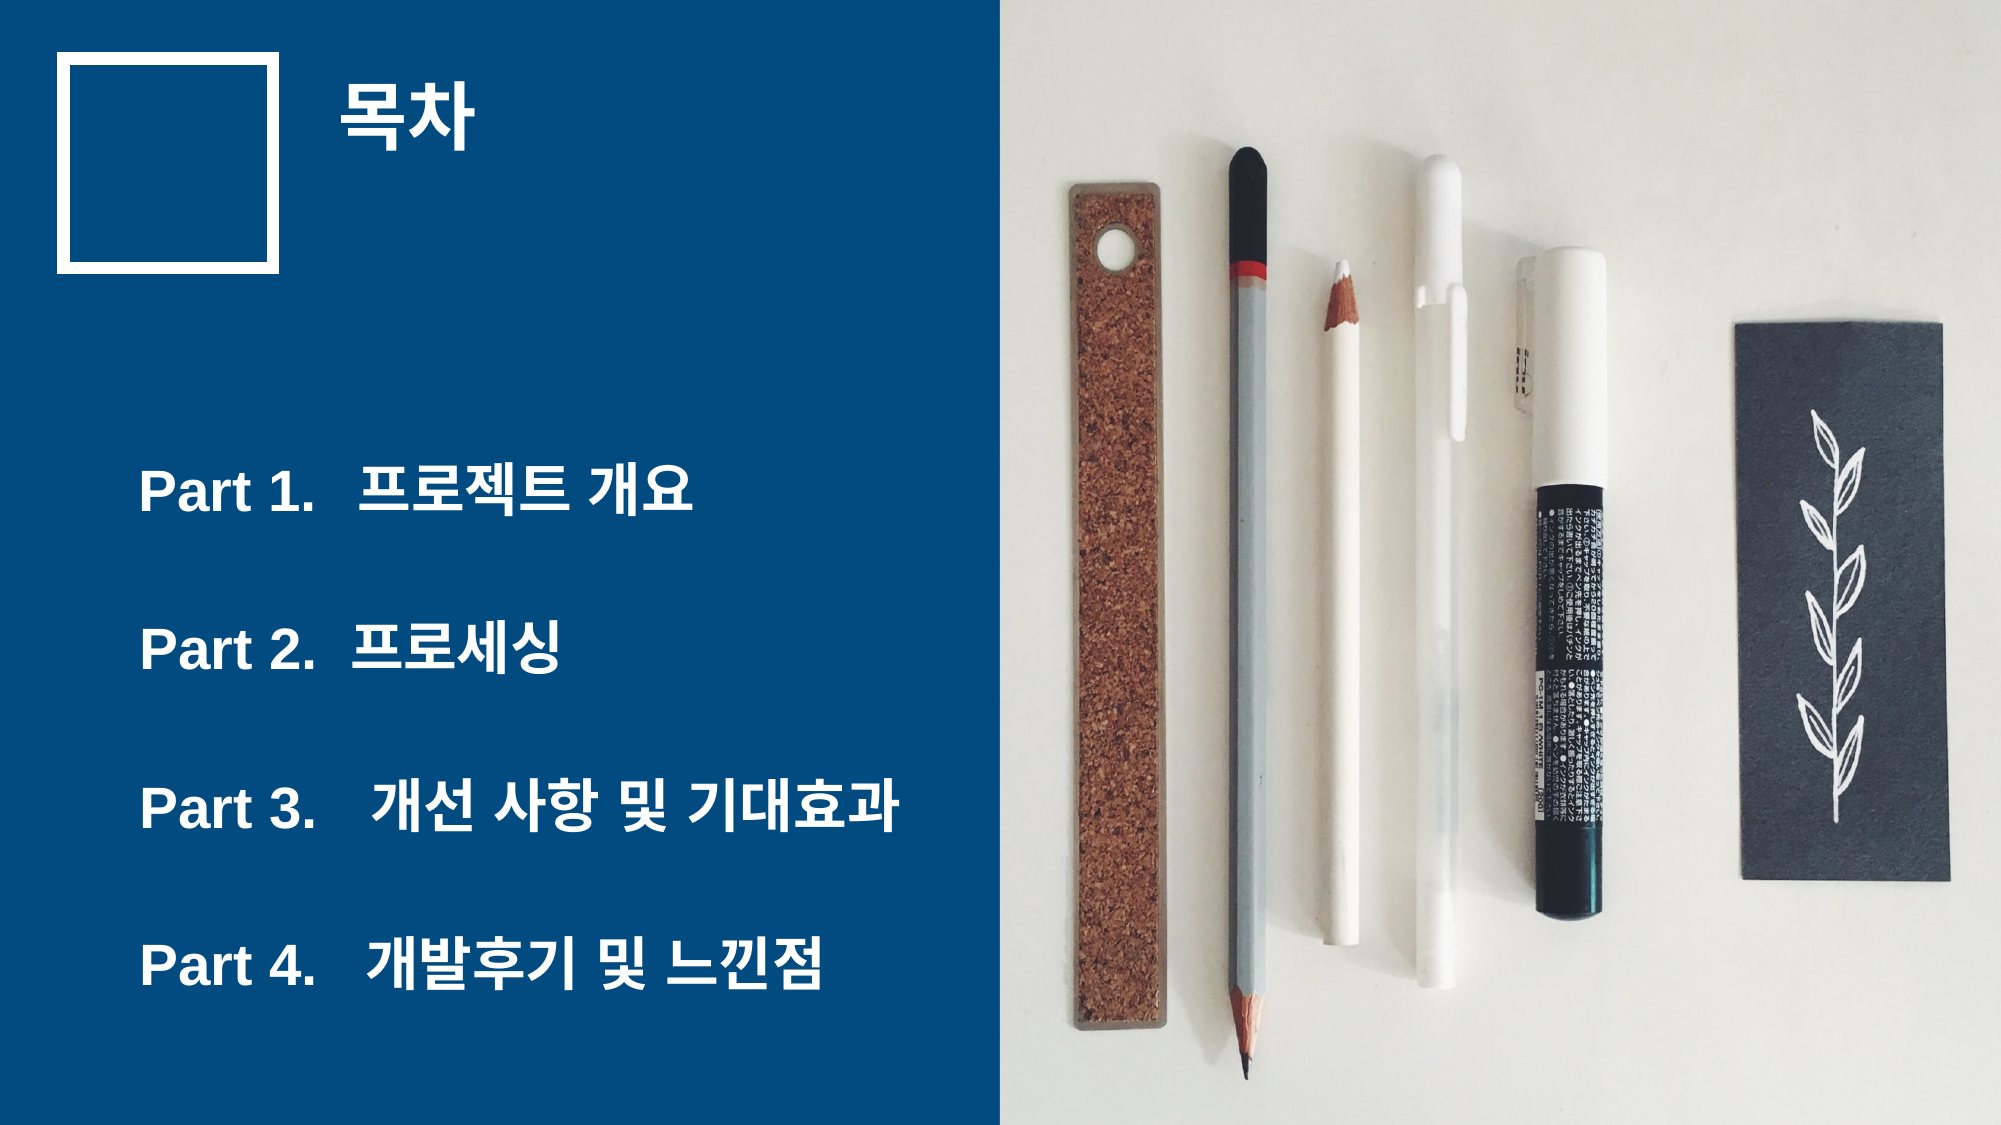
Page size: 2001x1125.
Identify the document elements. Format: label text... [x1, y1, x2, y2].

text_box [124, 761, 947, 849]
text_box [62, 57, 274, 269]
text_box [124, 445, 729, 532]
picture [999, 0, 2001, 1125]
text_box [123, 919, 868, 1006]
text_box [124, 603, 591, 690]
text_box 목차 [324, 62, 845, 168]
text_box [0, 0, 999, 1125]
